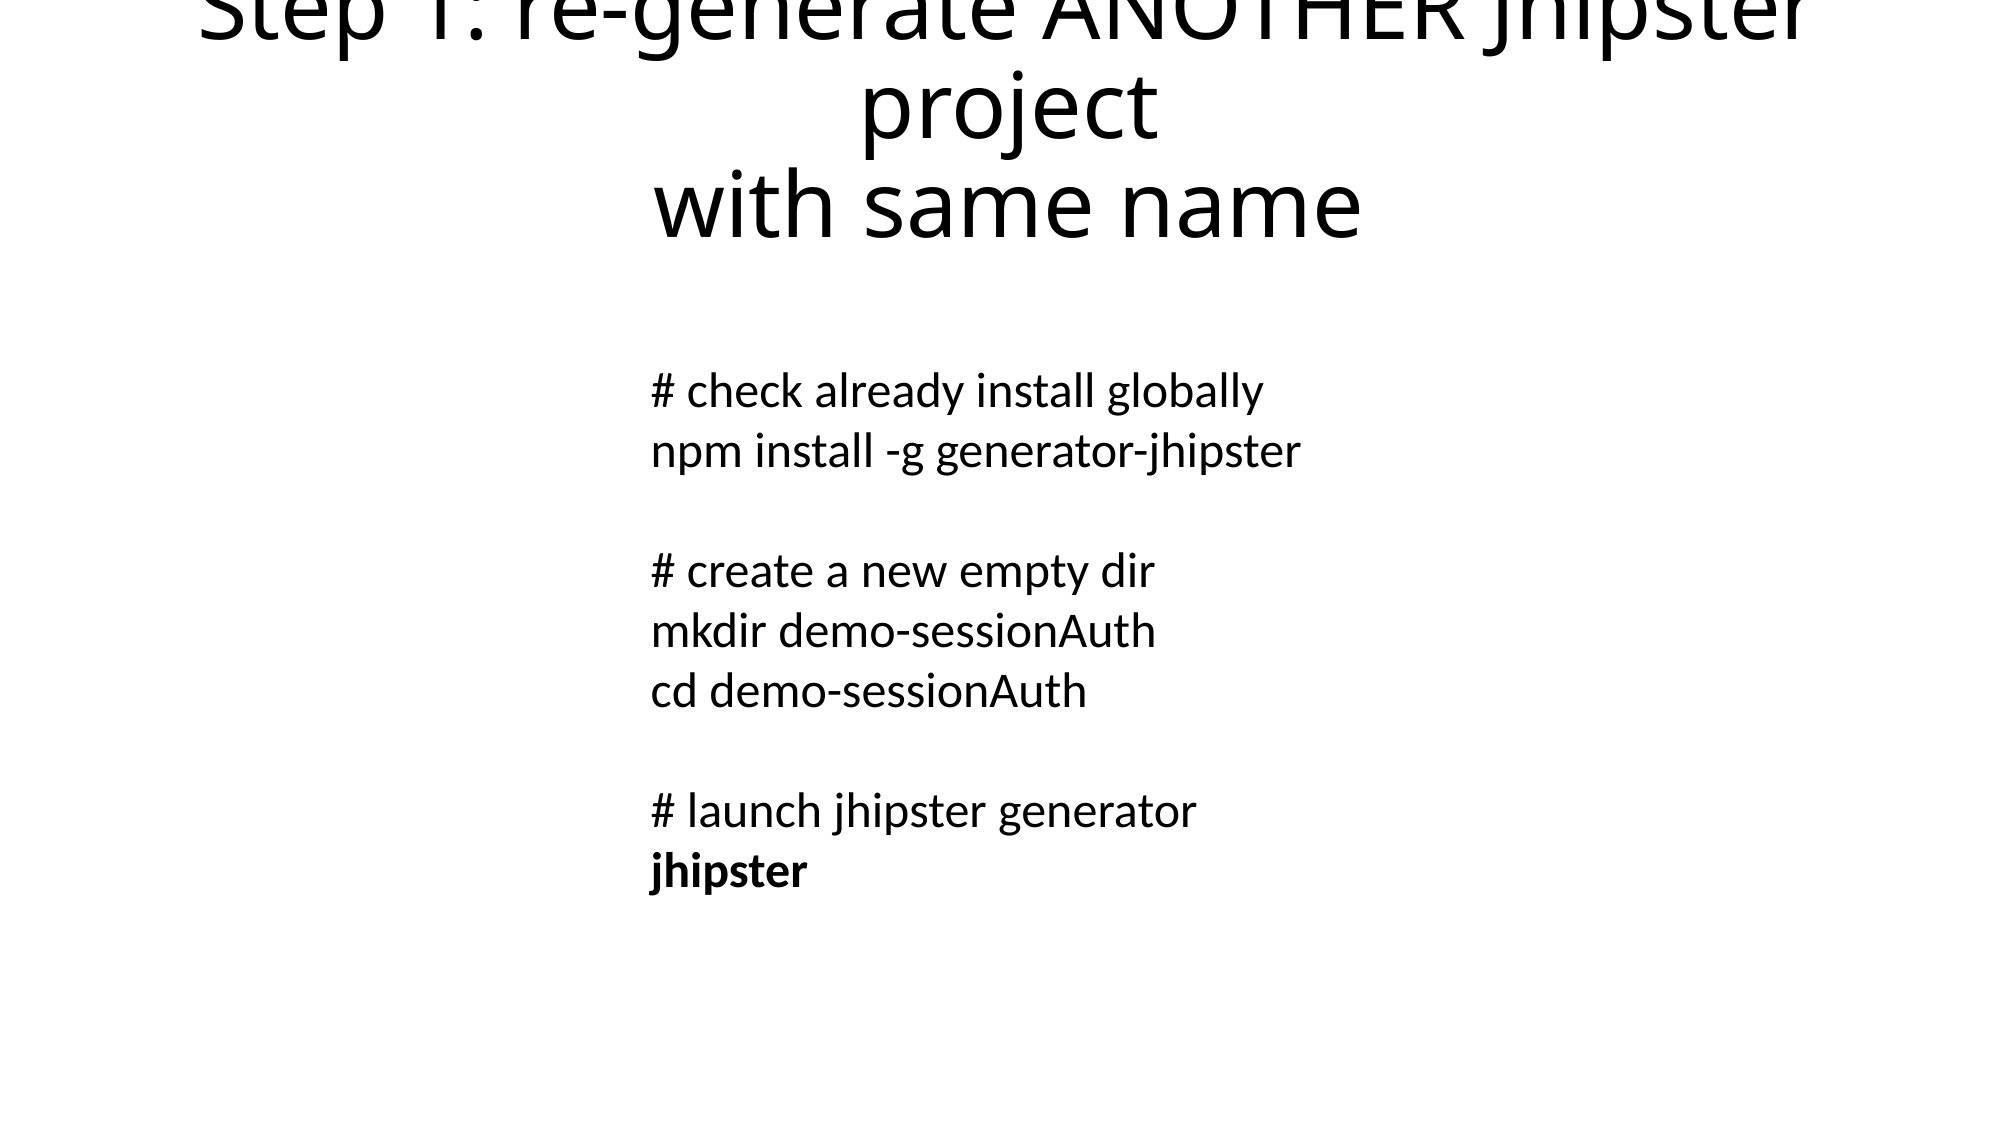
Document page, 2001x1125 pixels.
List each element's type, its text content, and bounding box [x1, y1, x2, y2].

title Step 1: re-generate ANOTHER Jhipster project with same name [146, 0, 1872, 218]
text_box # check already install globally npm install -g generator-jhipster # create a new empty dir mkdir demo-sessionAuth cd demo-sessionAuth # launch jhipster generator jhipster [635, 350, 1641, 906]
